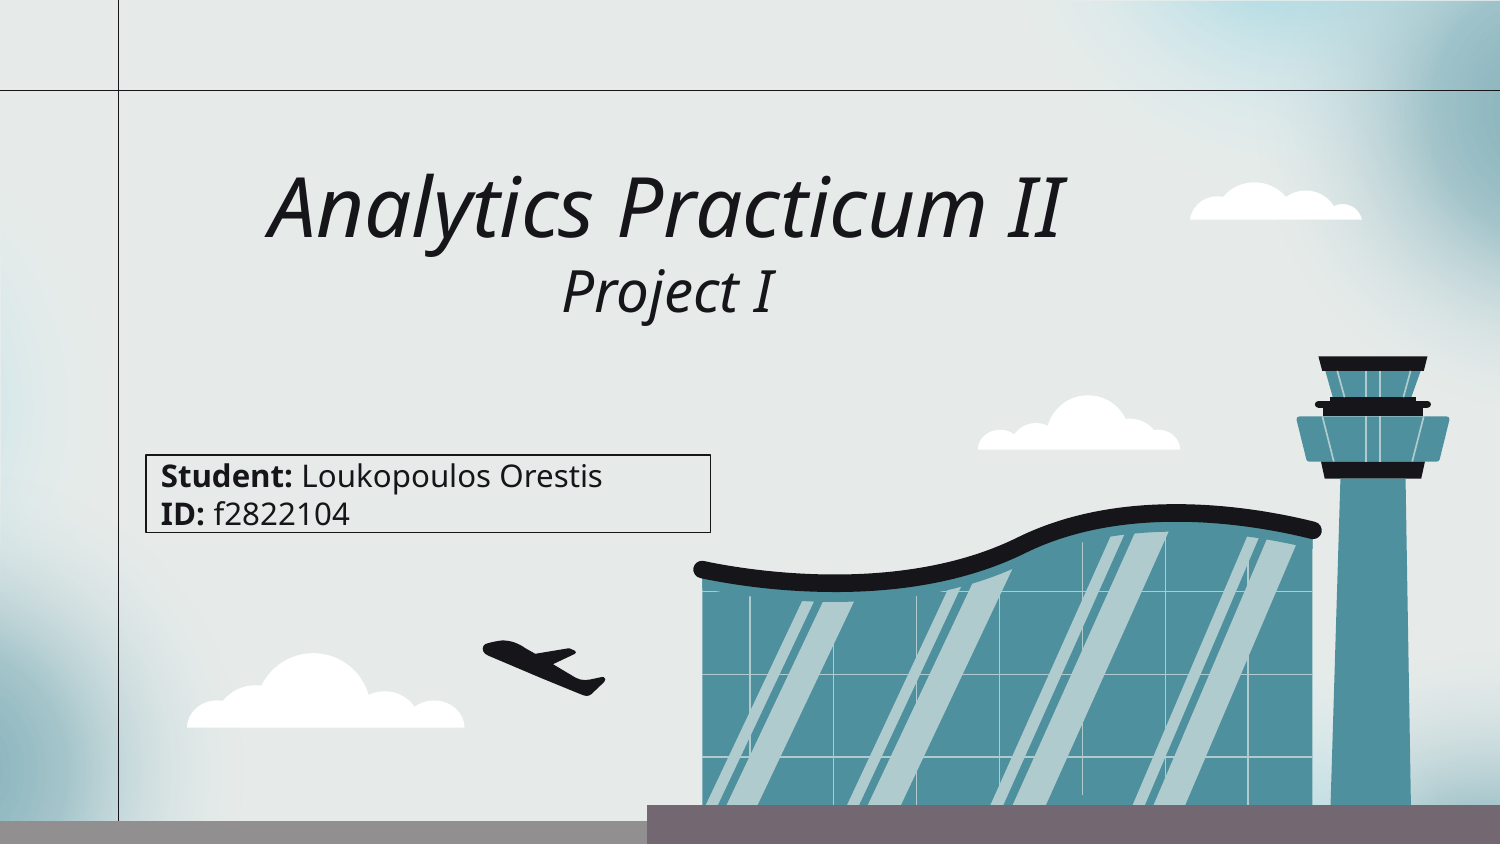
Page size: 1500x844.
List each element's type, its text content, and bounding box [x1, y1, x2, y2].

text_box [482, 640, 606, 696]
title Analytics Practicum II Project I [151, 123, 1183, 356]
subtitle Student: Loukopoulos Orestis ID: f2822104 [145, 454, 642, 533]
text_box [647, 356, 1500, 844]
